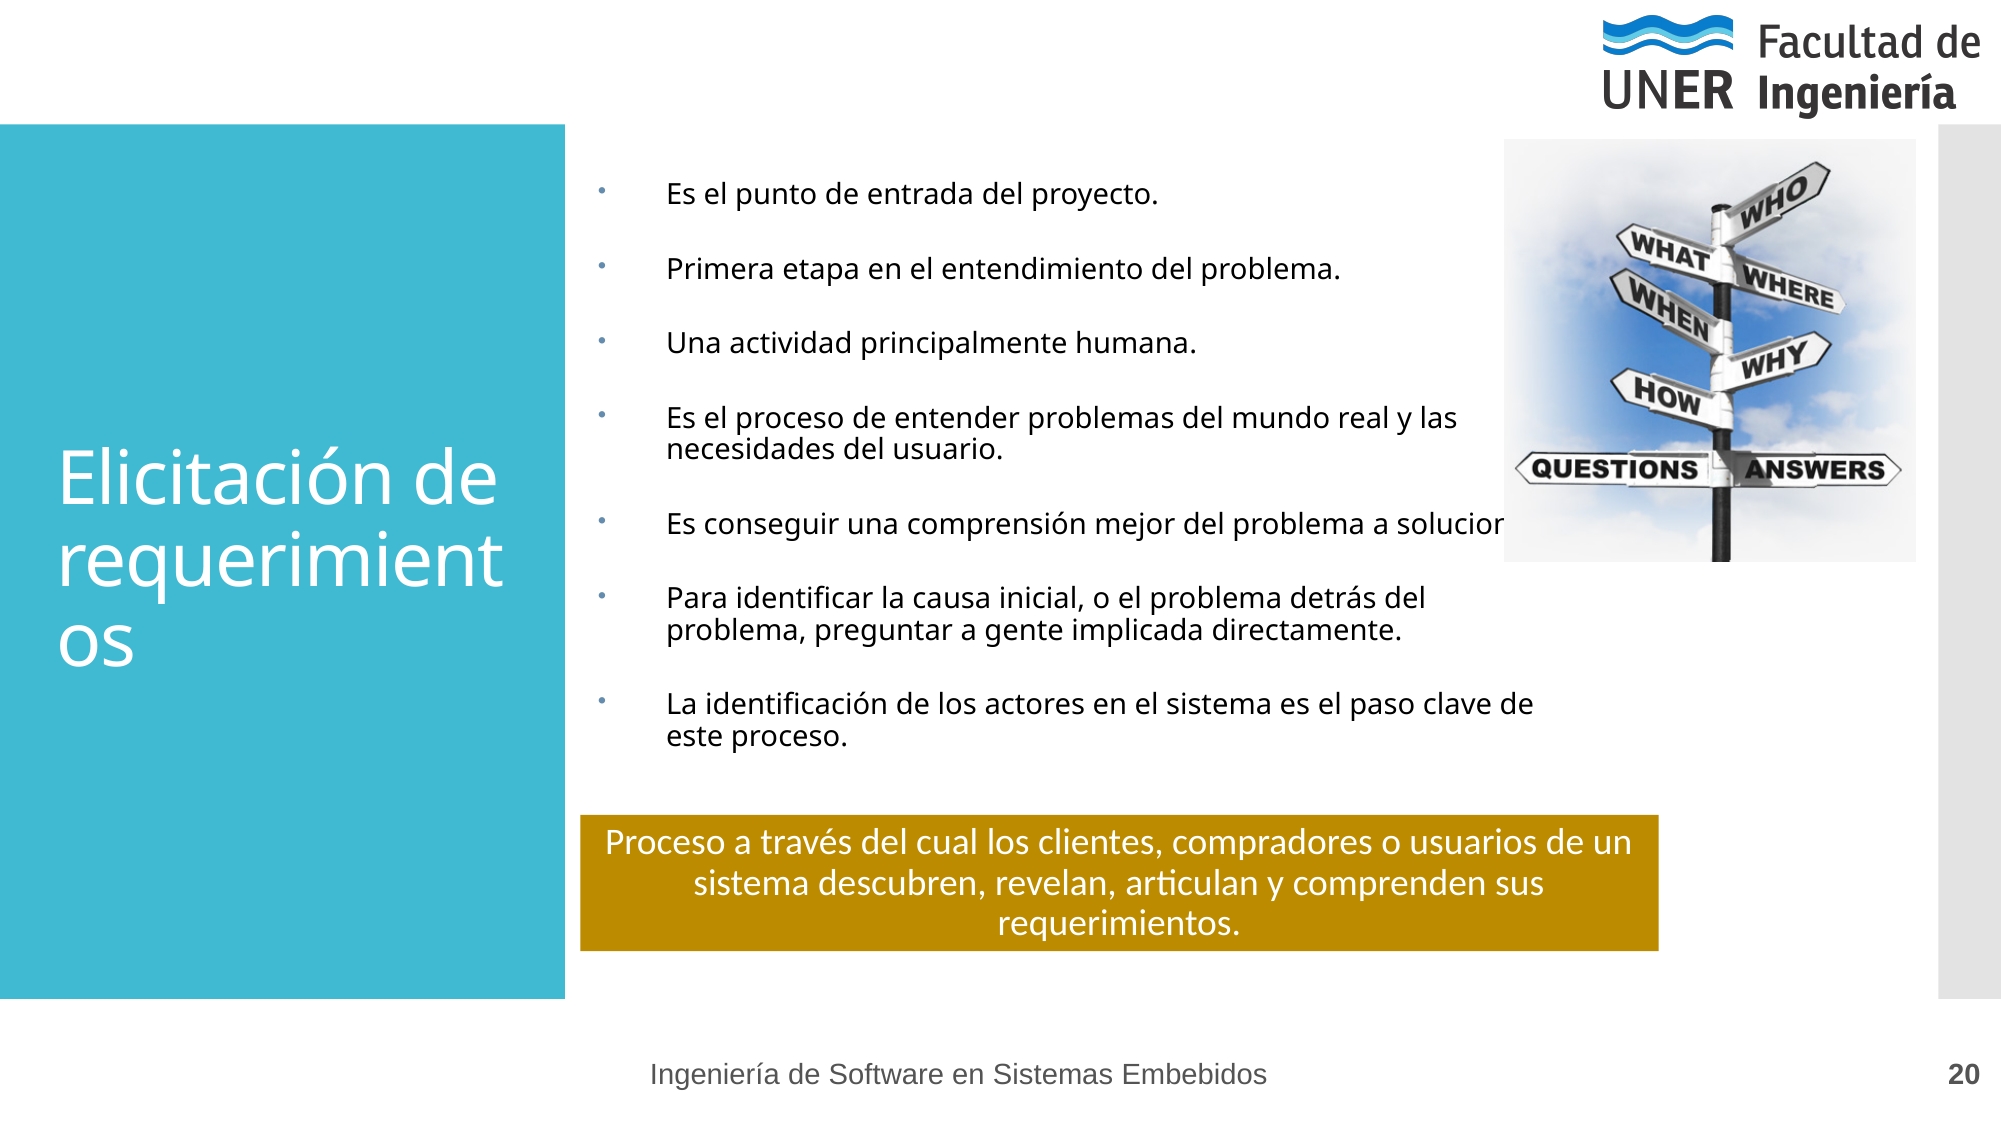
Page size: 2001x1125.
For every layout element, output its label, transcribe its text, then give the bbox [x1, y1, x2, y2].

footer Ingeniería de Software en Sistemas Embebidos [634, 1042, 1605, 1103]
title Elicitación de requerimientos [41, 184, 545, 940]
text_box Es el punto de entrada del proyecto. Primera etapa en el entendimiento del problema. Una actividad principalmente humana. Es el proceso de entender problemas del mundo real y las necesidades del usuario. Es conseguir una comprensión mejor del problema a solucionar. Para identificar la causa inicial, o el problema detrás del problema, preguntar a gente implicada directamente. La identificación de los actores en el sistema es el paso clave de este proceso. [561, 172, 1574, 749]
picture [1587, 0, 1996, 134]
picture [1504, 139, 1916, 562]
text_box Proceso a través del cual los clientes, compradores o usuarios de un sistema descubren, revelan, articulan y comprenden sus requerimientos. [580, 814, 1659, 952]
slide_number 20 [1744, 1042, 1996, 1103]
